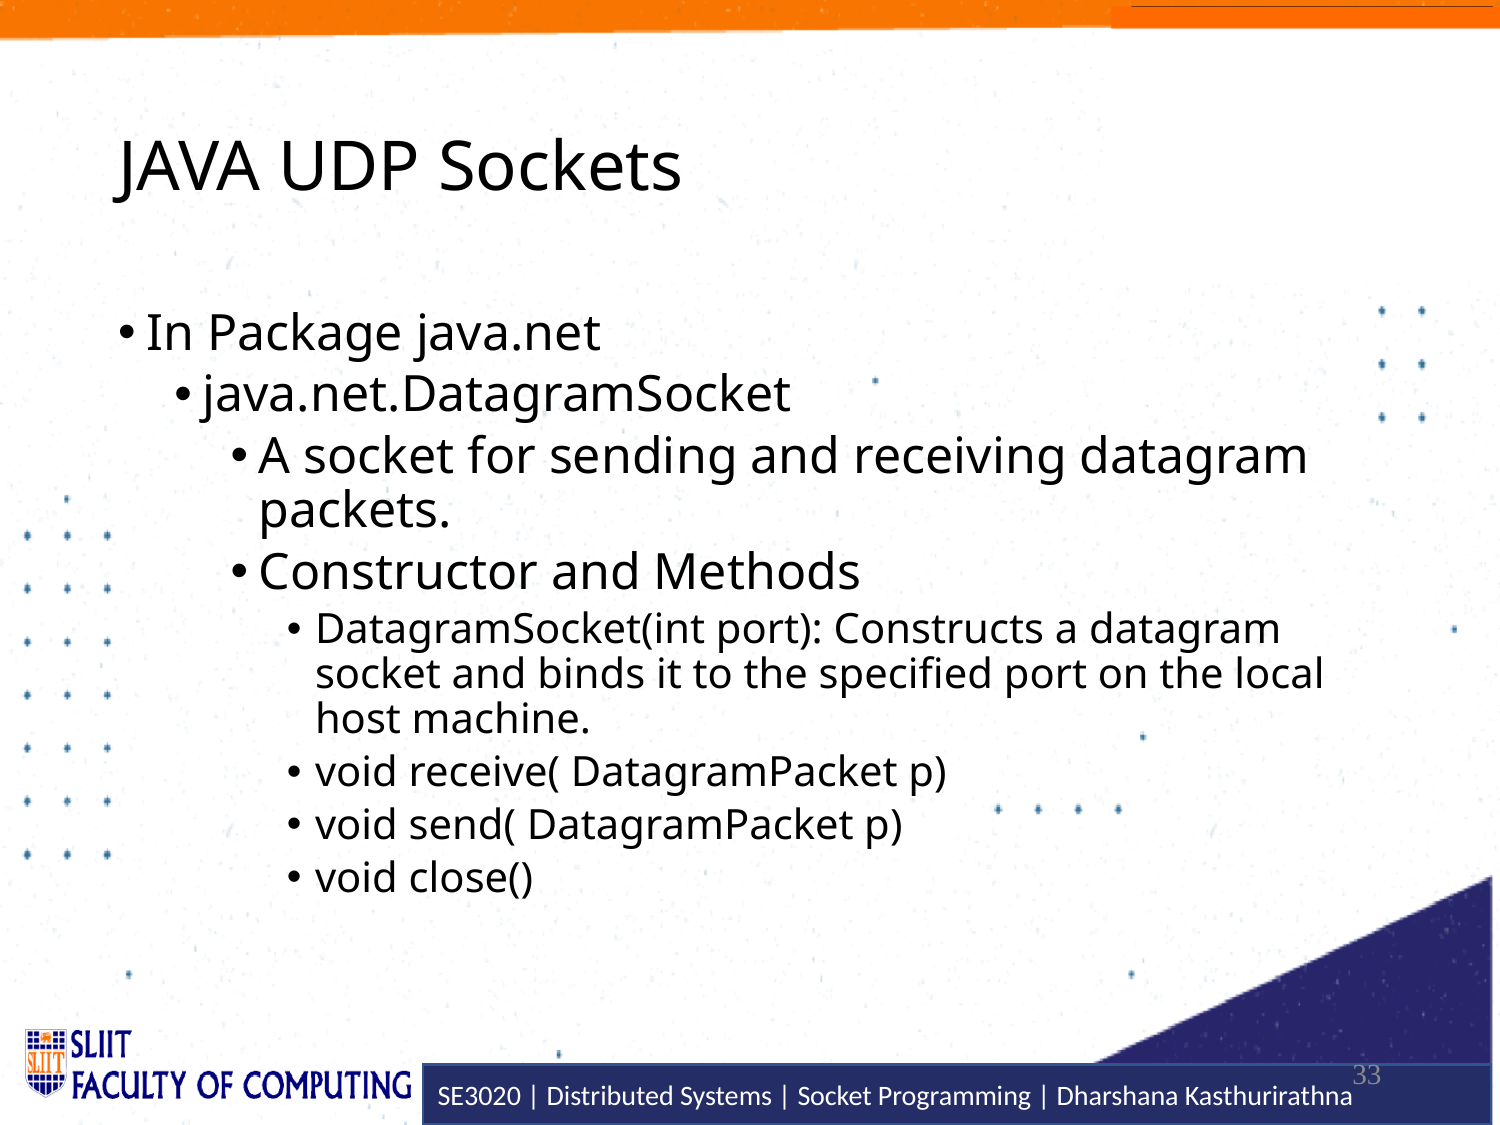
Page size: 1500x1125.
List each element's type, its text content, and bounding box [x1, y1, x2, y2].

list In Package java.net java.net.DatagramSocket A socket for sending and receiving datagram packets. Constructor and Methods DatagramSocket(int port): Constructs a datagram socket and binds it to the specified port on the local host machine. void receive( DatagramPacket p) void send( DatagramPacket p) void close() [103, 299, 1397, 1014]
slide_number 33 [1059, 1042, 1397, 1103]
footer [496, 1042, 1004, 1103]
title JAVA UDP Sockets [103, 59, 1397, 278]
picture [0, 0, 1500, 1125]
